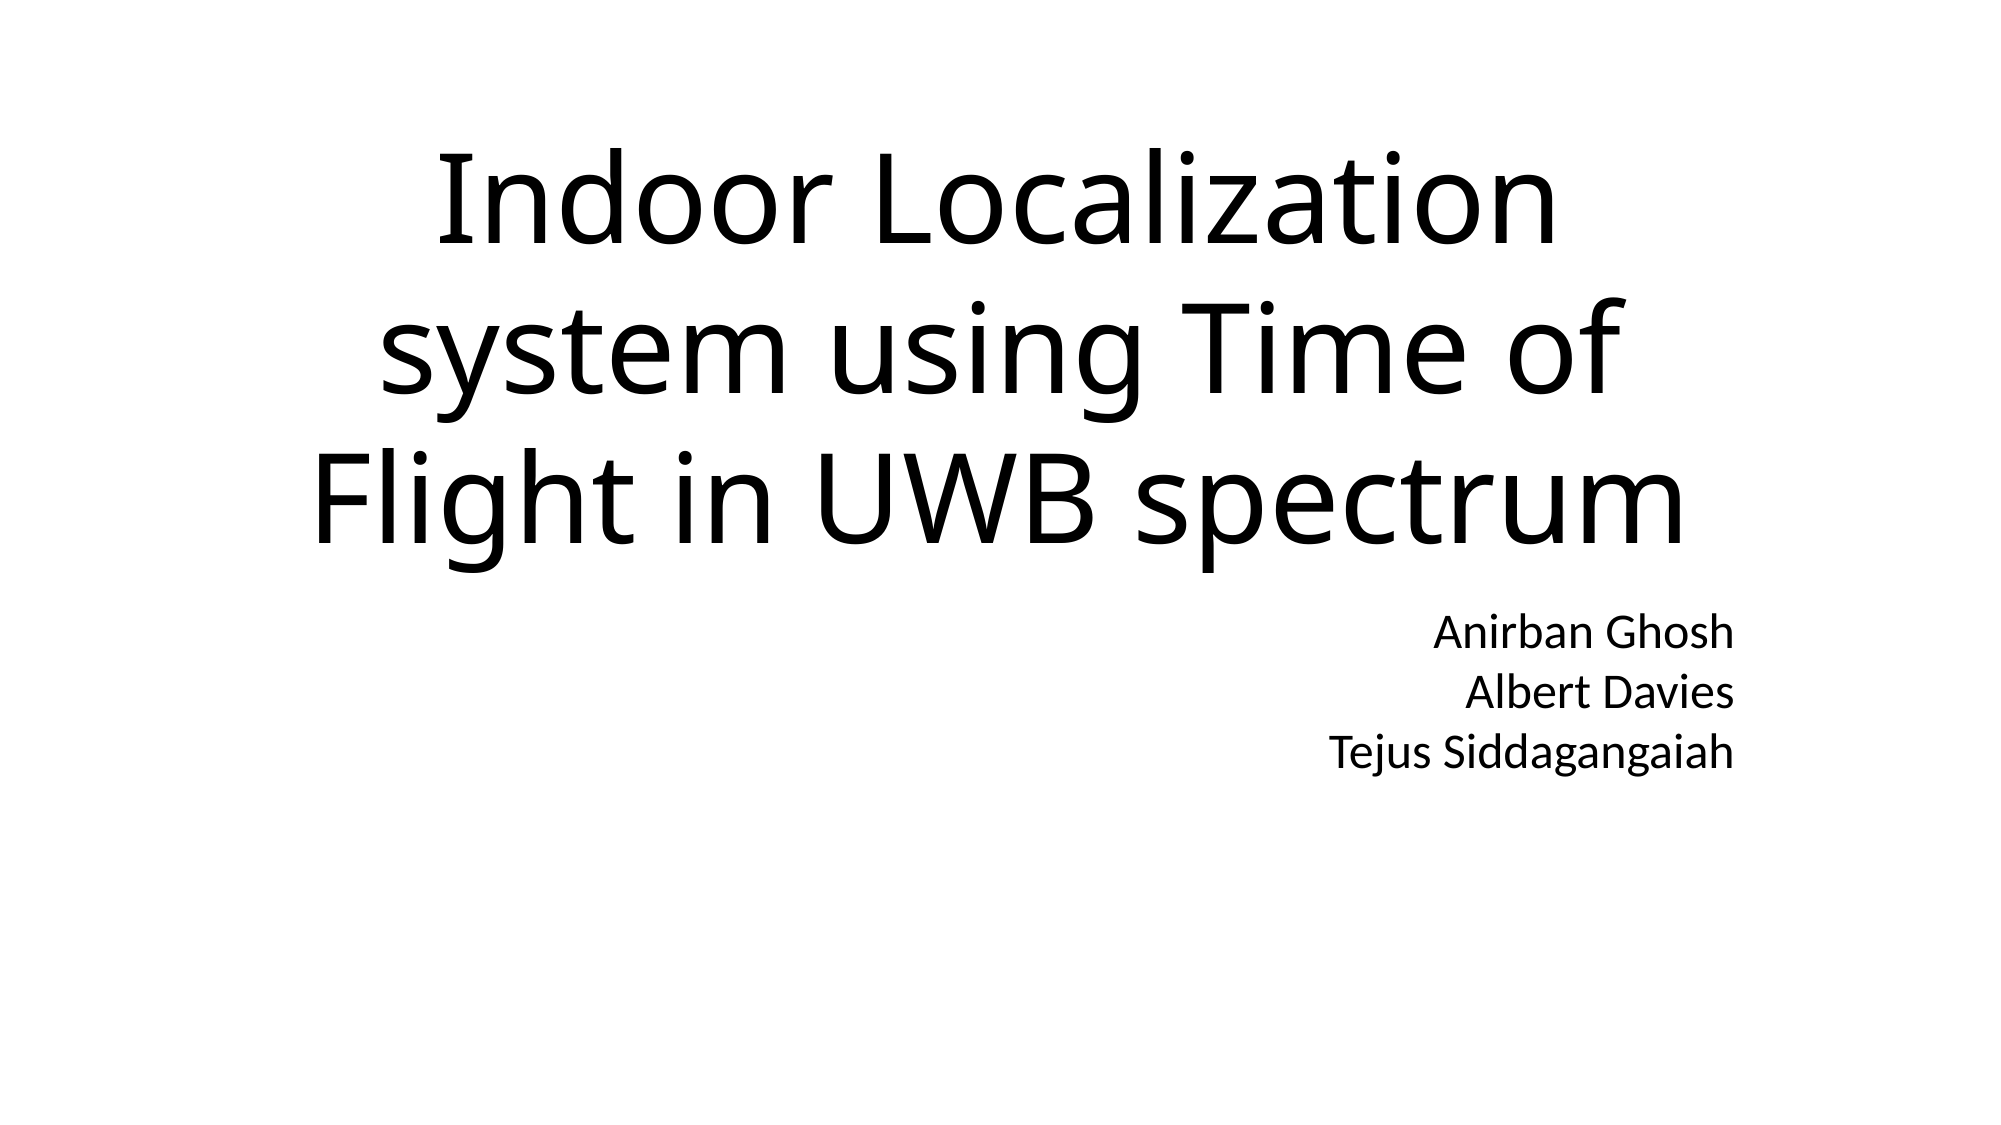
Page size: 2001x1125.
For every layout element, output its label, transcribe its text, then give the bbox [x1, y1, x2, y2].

text_box Indoor Localization system using Time of Flight in UWB spectrum [249, 184, 1750, 576]
text_box Anirban Ghosh Albert Davies Tejus Siddagangaiah [249, 590, 1750, 863]
